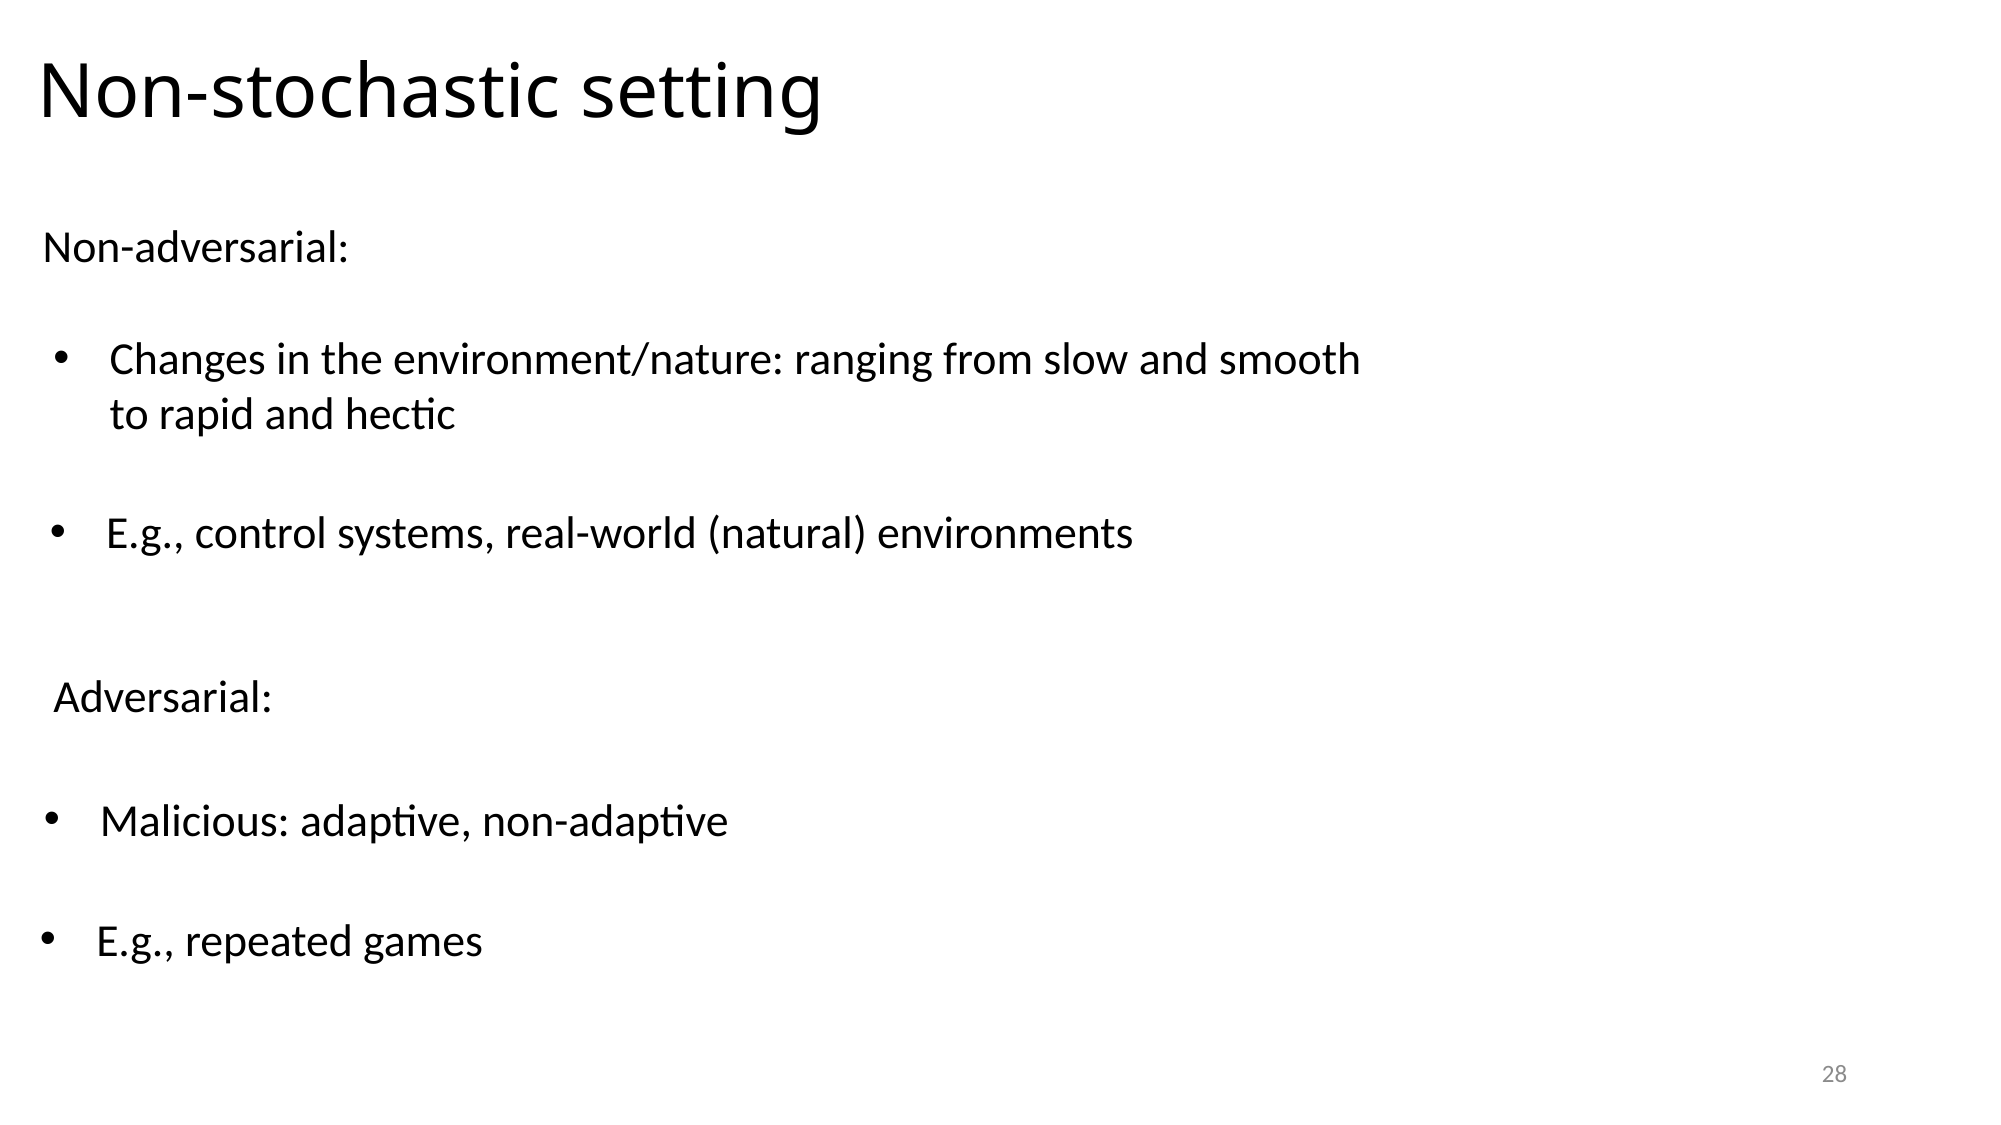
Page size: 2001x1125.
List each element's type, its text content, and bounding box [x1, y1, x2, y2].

text_box Non-adversarial: [27, 208, 1380, 279]
text_box E.g., control systems, real-world (natural) environments [34, 495, 1387, 566]
text_box Changes in the environment/nature: ranging from slow and smooth to rapid and hectic [38, 321, 1391, 447]
text_box Adversarial: [38, 658, 1391, 729]
text_box E.g., repeated games [25, 903, 1378, 973]
slide_number 28 [1412, 1042, 1863, 1103]
text_box Malicious: adaptive, non-adaptive [28, 783, 1381, 853]
title Non-stochastic setting [22, 0, 1373, 188]
